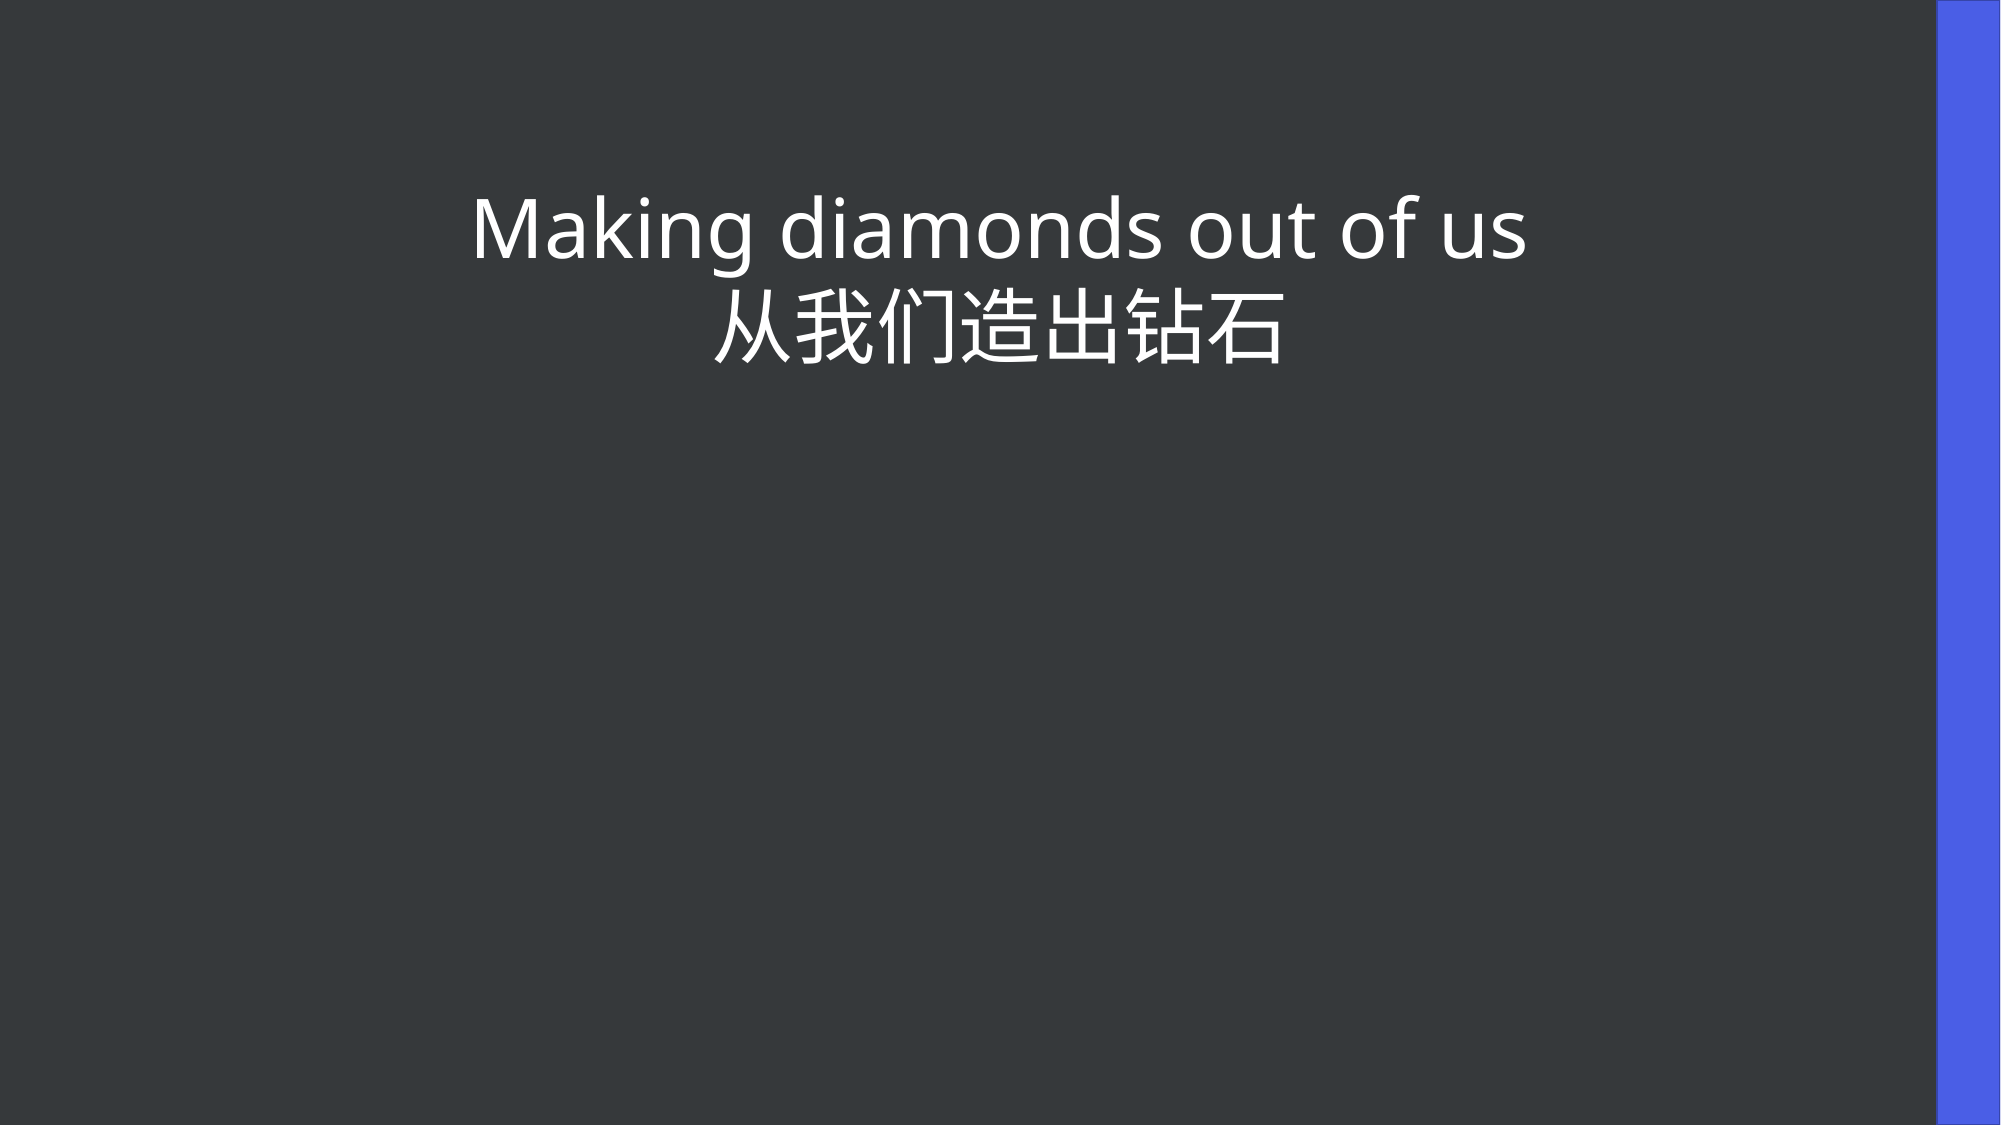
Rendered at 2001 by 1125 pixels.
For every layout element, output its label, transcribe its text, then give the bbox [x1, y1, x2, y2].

text_box Making diamonds out of us 从我们造出钻石 [99, 168, 1900, 382]
